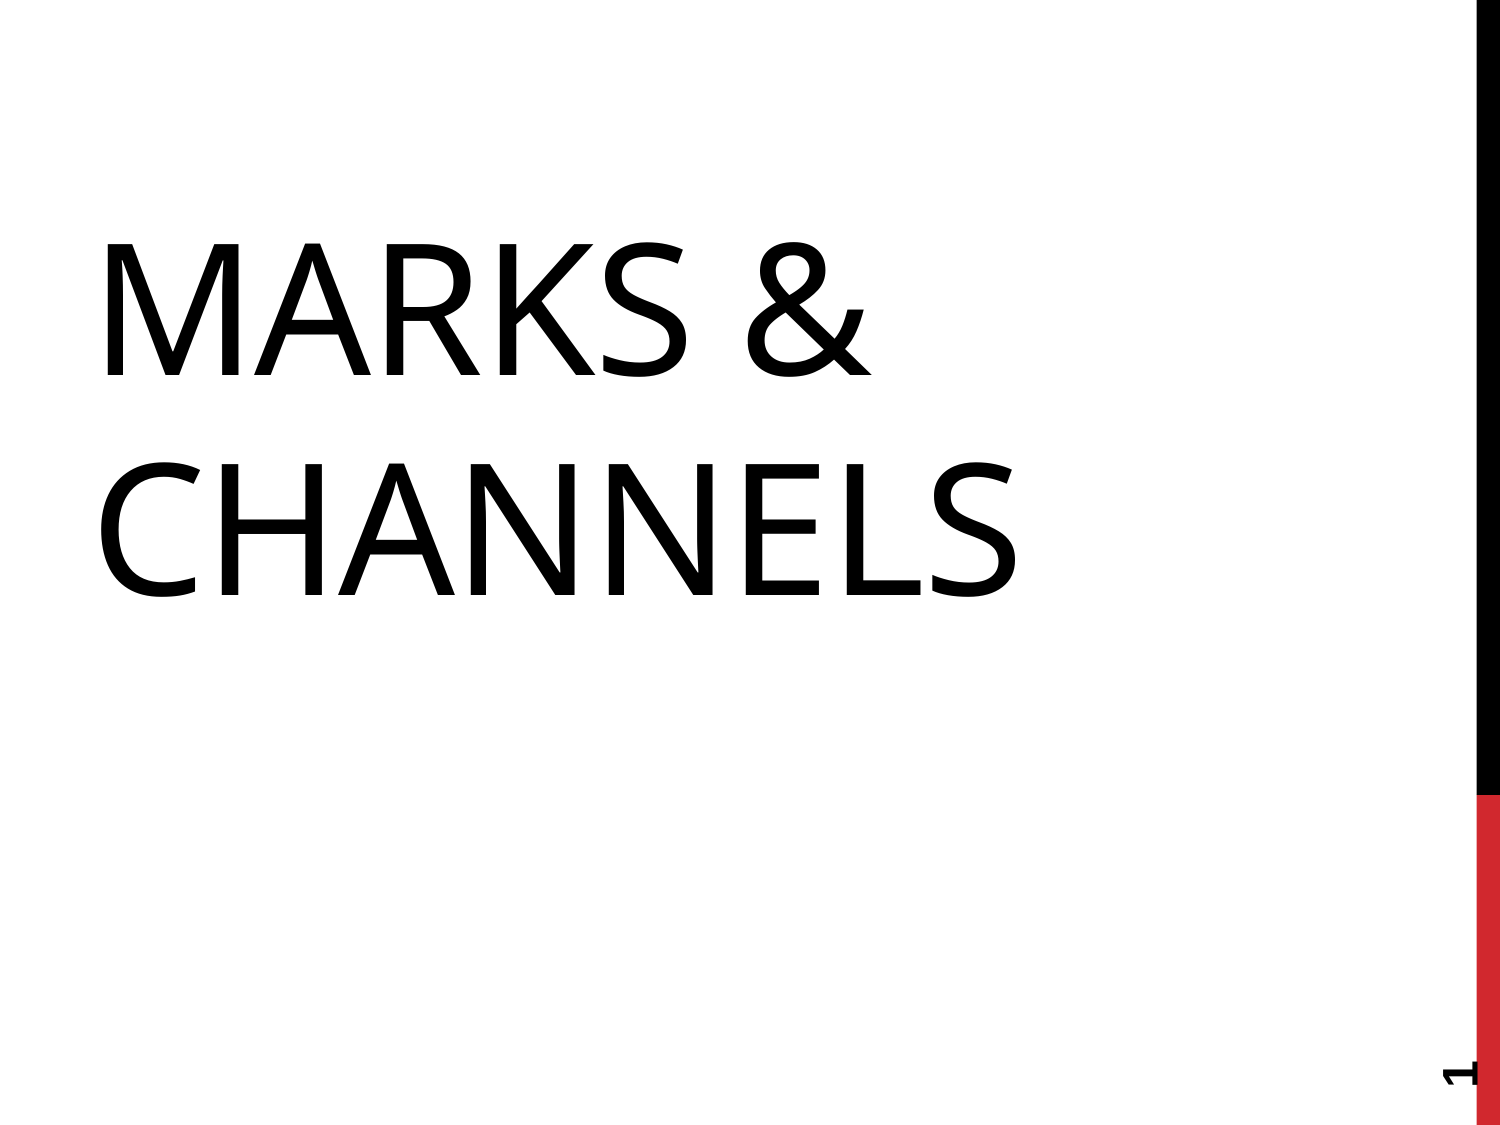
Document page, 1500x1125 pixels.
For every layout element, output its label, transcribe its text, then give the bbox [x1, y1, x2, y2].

title Marks & channels [75, 37, 1350, 788]
slide_number 1 [1427, 887, 1488, 1104]
